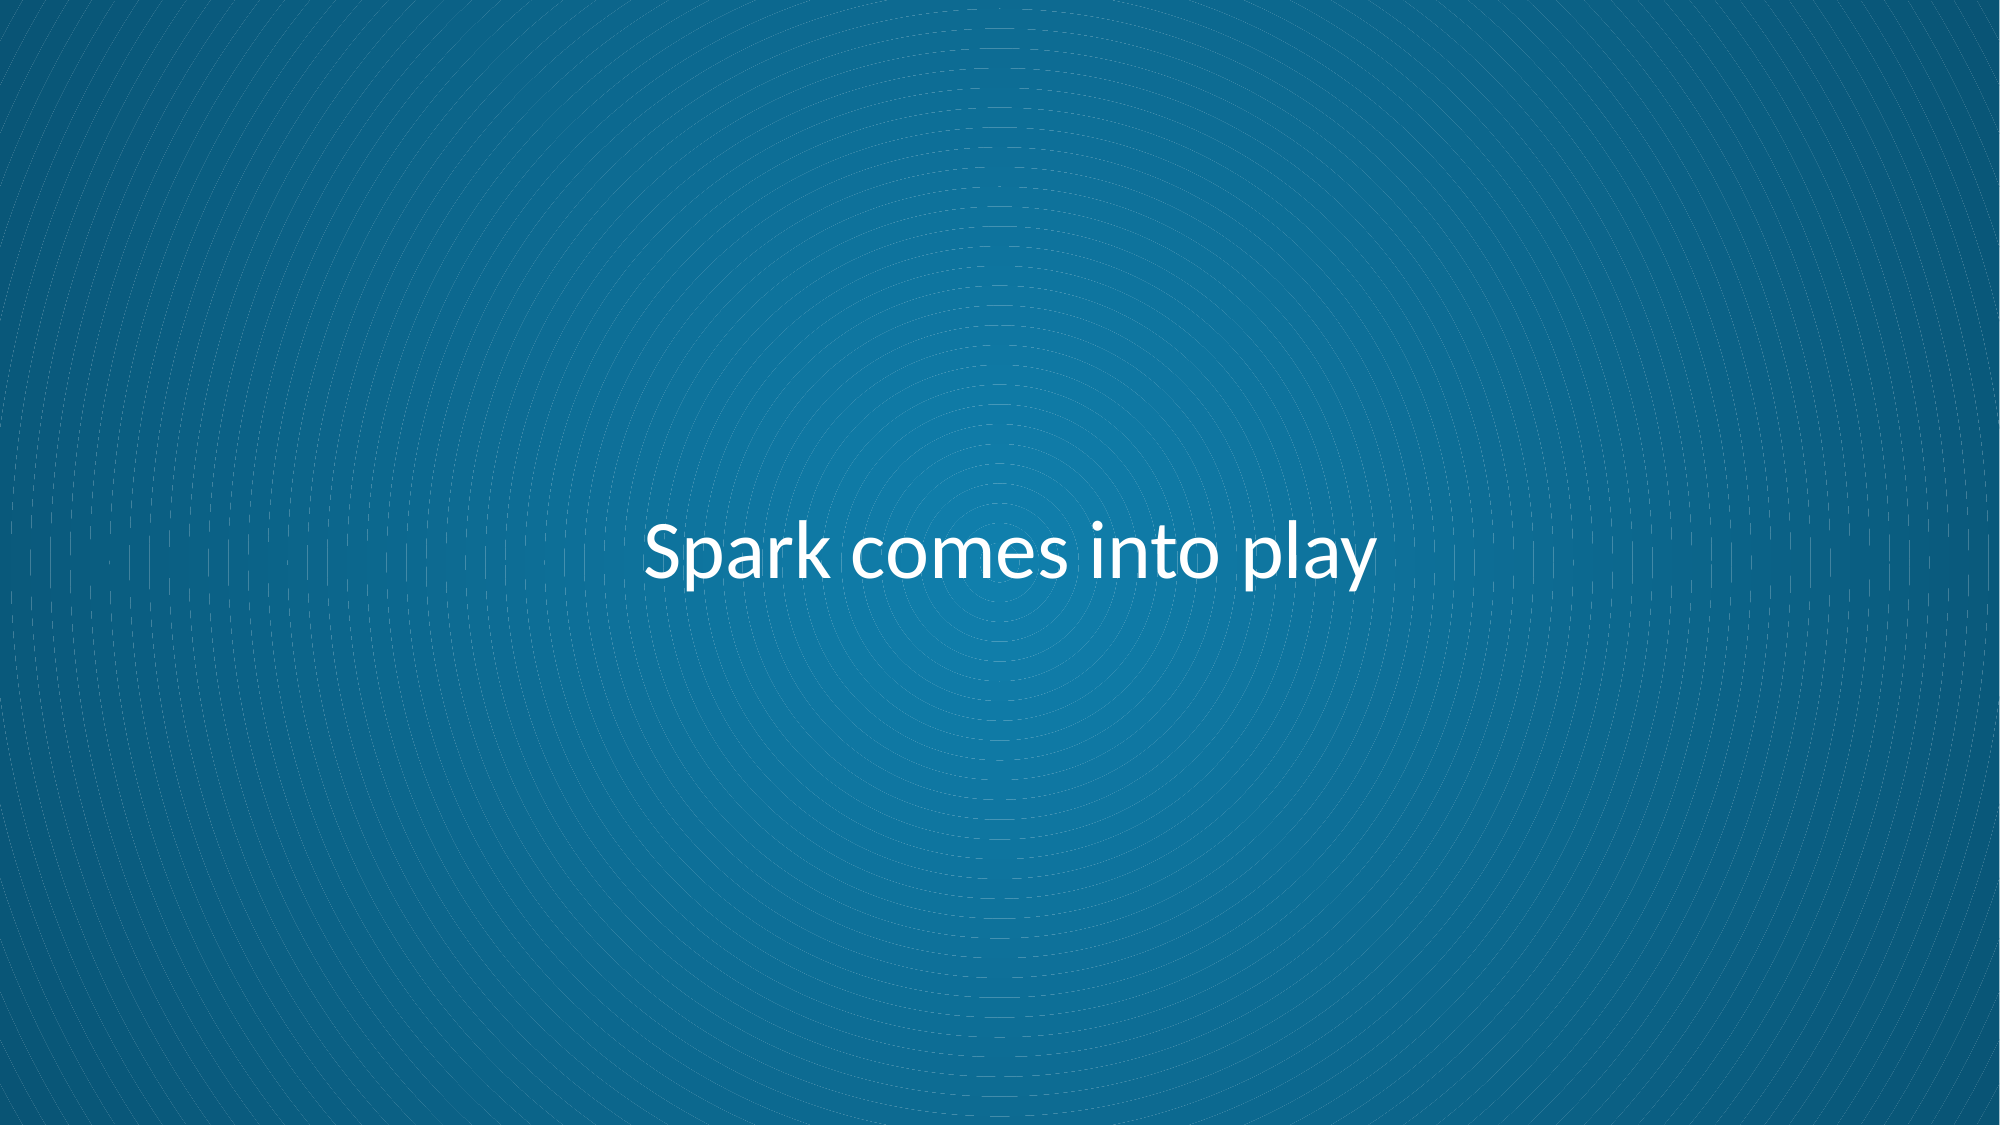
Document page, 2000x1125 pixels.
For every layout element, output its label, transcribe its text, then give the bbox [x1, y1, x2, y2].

text_box Spark comes into play [628, 487, 1395, 603]
